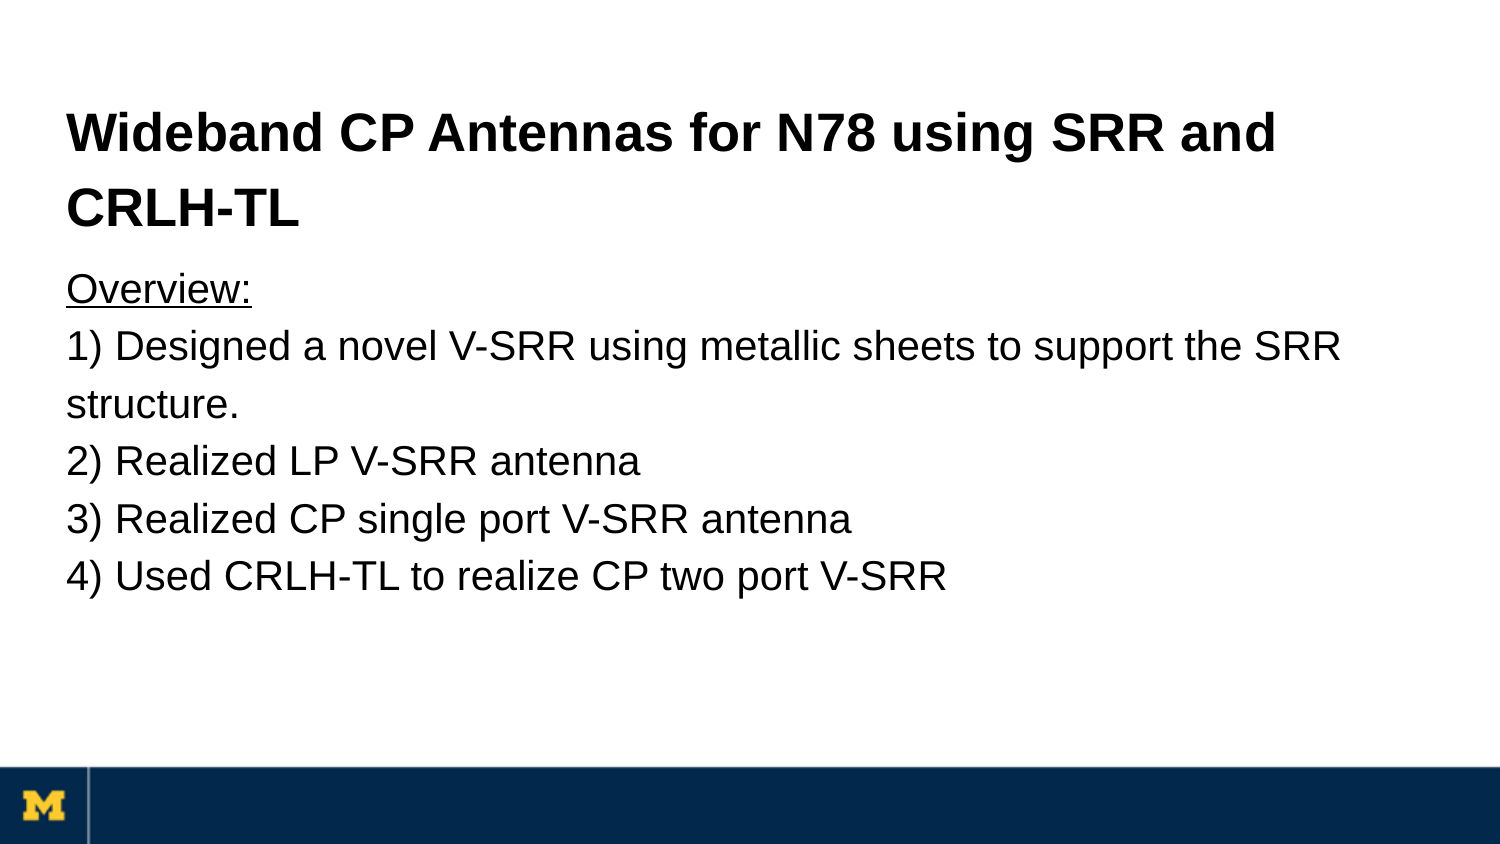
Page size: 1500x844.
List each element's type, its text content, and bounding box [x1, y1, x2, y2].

list Overview: 1) Designed a novel V-SRR using metallic sheets to support the SRR structure. 2) Realized LP V-SRR antenna 3) Realized CP single port V-SRR antenna 4) Used CRLH-TL to realize CP two port V-SRR [51, 189, 1449, 750]
title Wideband CP Antennas for N78 using SRR and CRLH-TL [51, 72, 1449, 189]
picture [0, 0, 1500, 844]
